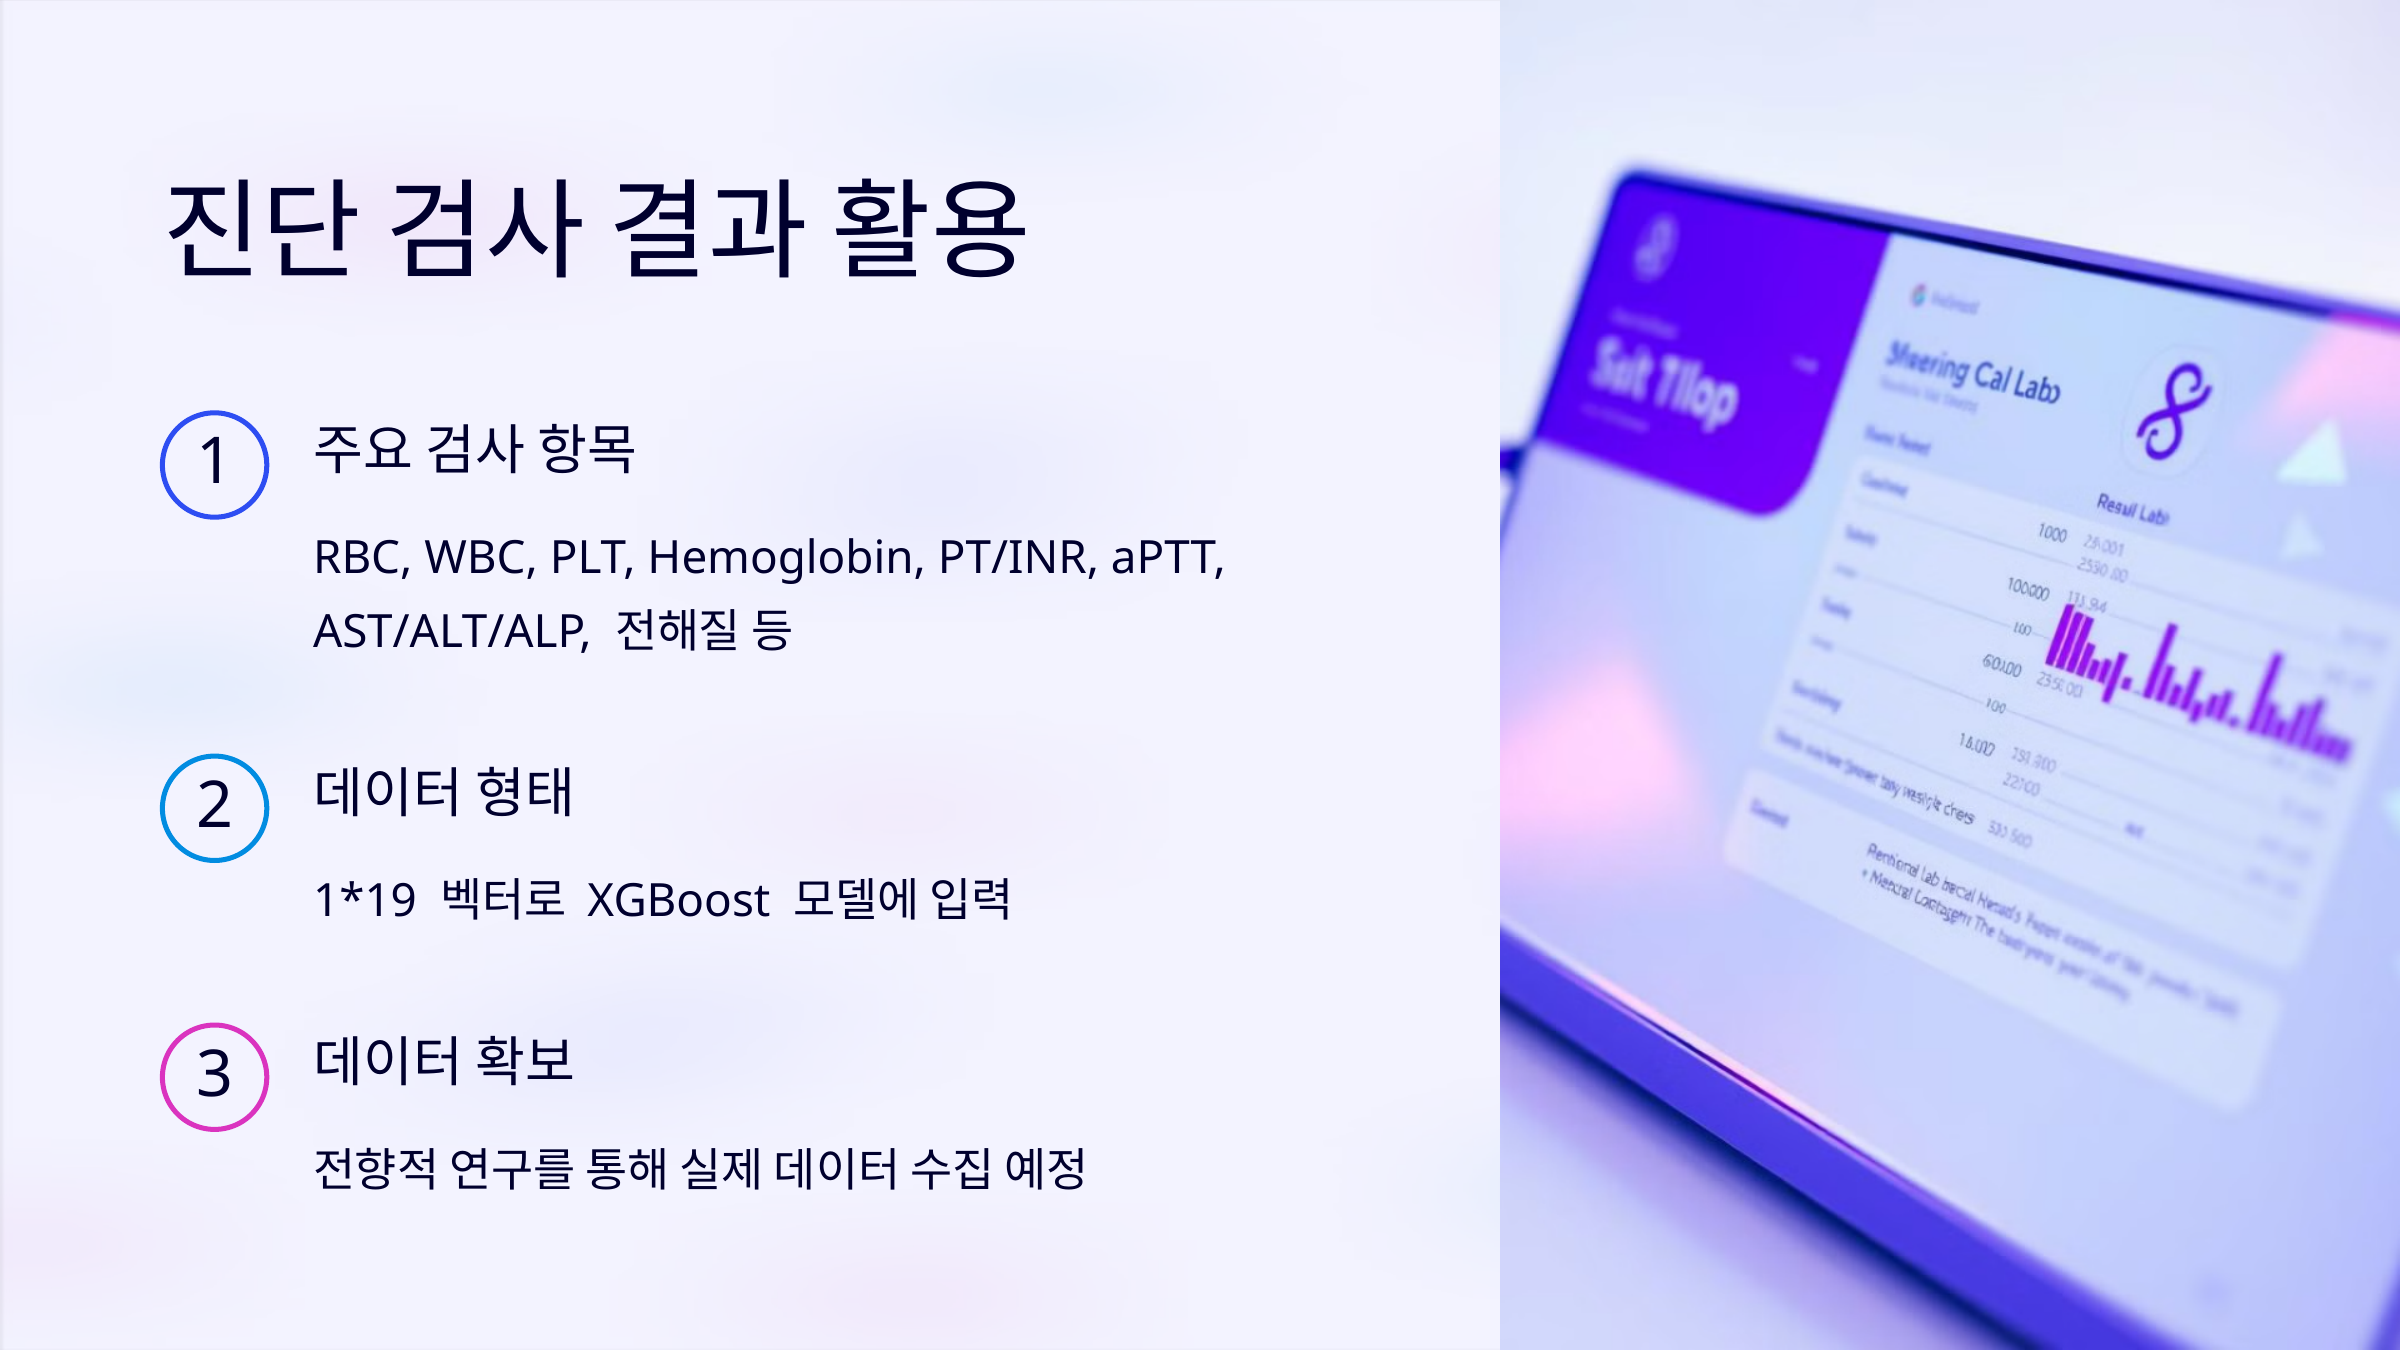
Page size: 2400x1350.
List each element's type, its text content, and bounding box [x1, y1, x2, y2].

text_box 데이터 확보 [313, 1025, 860, 1094]
text_box [162, 412, 267, 518]
text_box 2 [194, 775, 235, 842]
text_box 데이터 형태 [313, 756, 860, 825]
picture [1499, 0, 2400, 1350]
text_box 주요 검사 항목 [313, 412, 860, 482]
text_box 1 [194, 432, 235, 498]
text_box RBC, WBC, PLT, Hemoglobin, PT/INR, aPTT, AST/ALT/ALP, 전해질 등 [313, 508, 1338, 658]
text_box 진단 검사 결과 활용 [162, 154, 1255, 291]
text_box 1*19 벡터로 XGBoost 모델에 입력 [313, 852, 1338, 927]
text_box 3 [194, 1044, 235, 1111]
text_box [162, 1025, 267, 1130]
text_box 전향적 연구를 통해 실제 데이터 수집 예정 [313, 1121, 1338, 1196]
text_box [162, 756, 267, 861]
